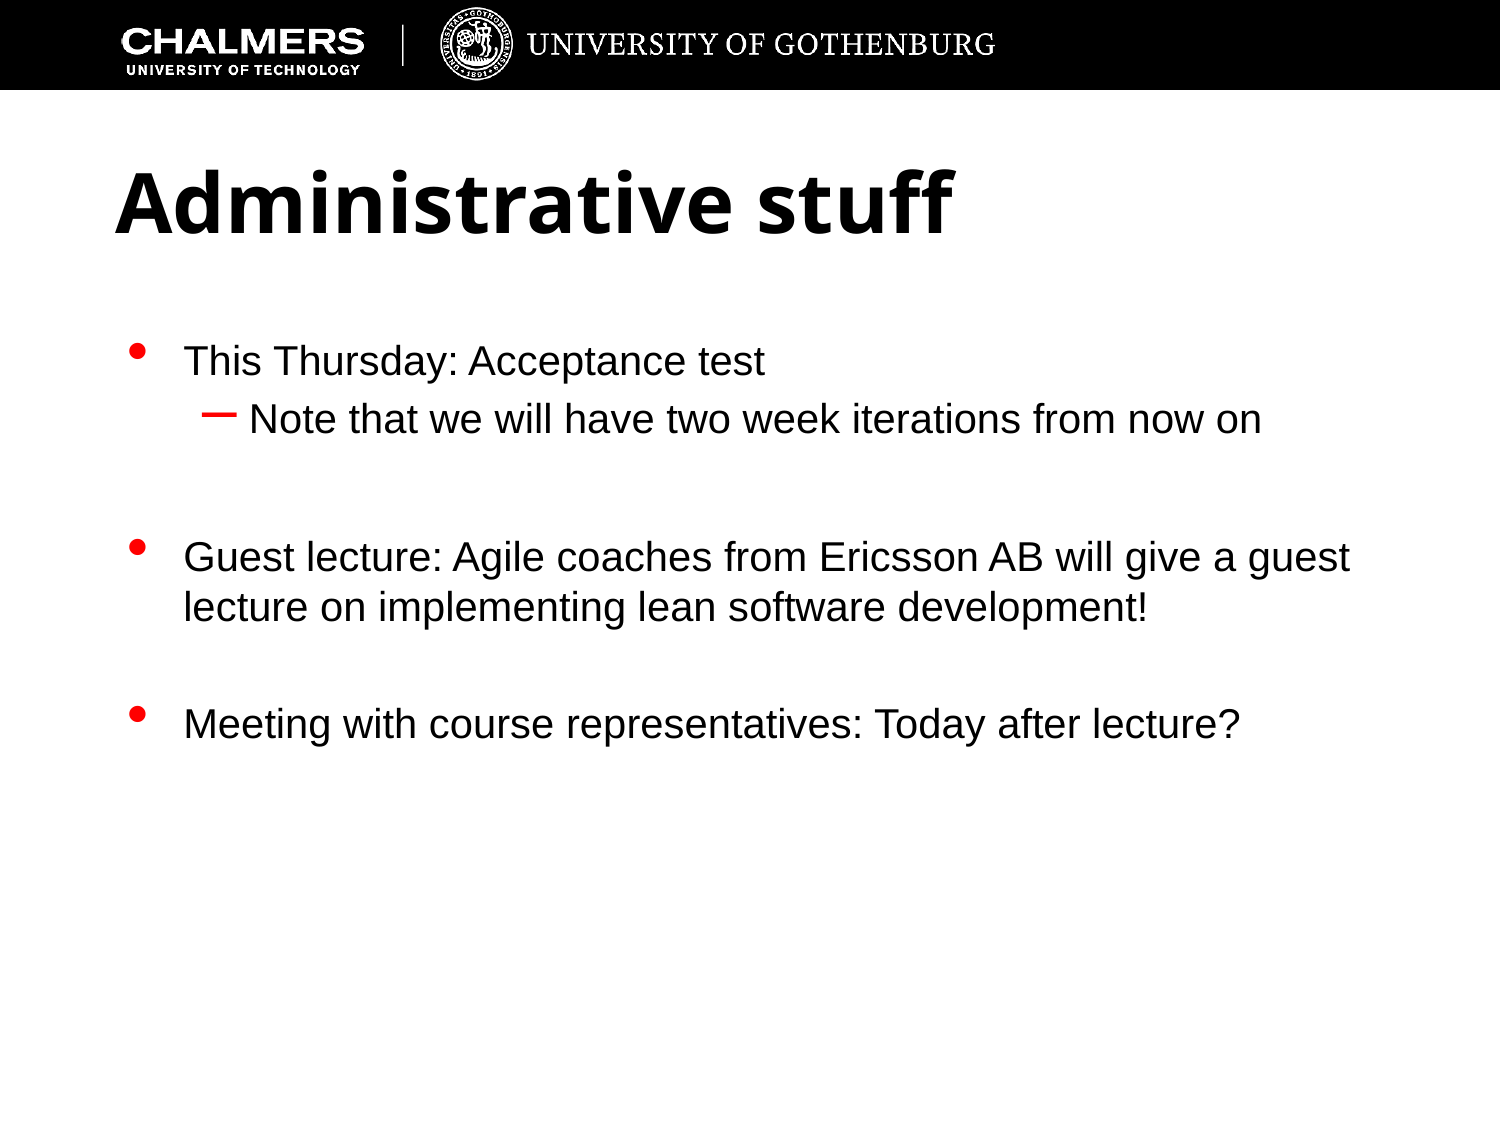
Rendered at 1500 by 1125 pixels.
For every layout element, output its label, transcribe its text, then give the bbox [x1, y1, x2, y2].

list This Thursday: Acceptance test Note that we will have two week iterations from now on Guest lecture: Agile coaches from Ericsson AB will give a guest lecture on implementing lean software development! Meeting with course representatives: Today after lecture? [112, 326, 1388, 1064]
title Administrative stuff [100, 137, 1500, 263]
picture [112, 7, 999, 84]
